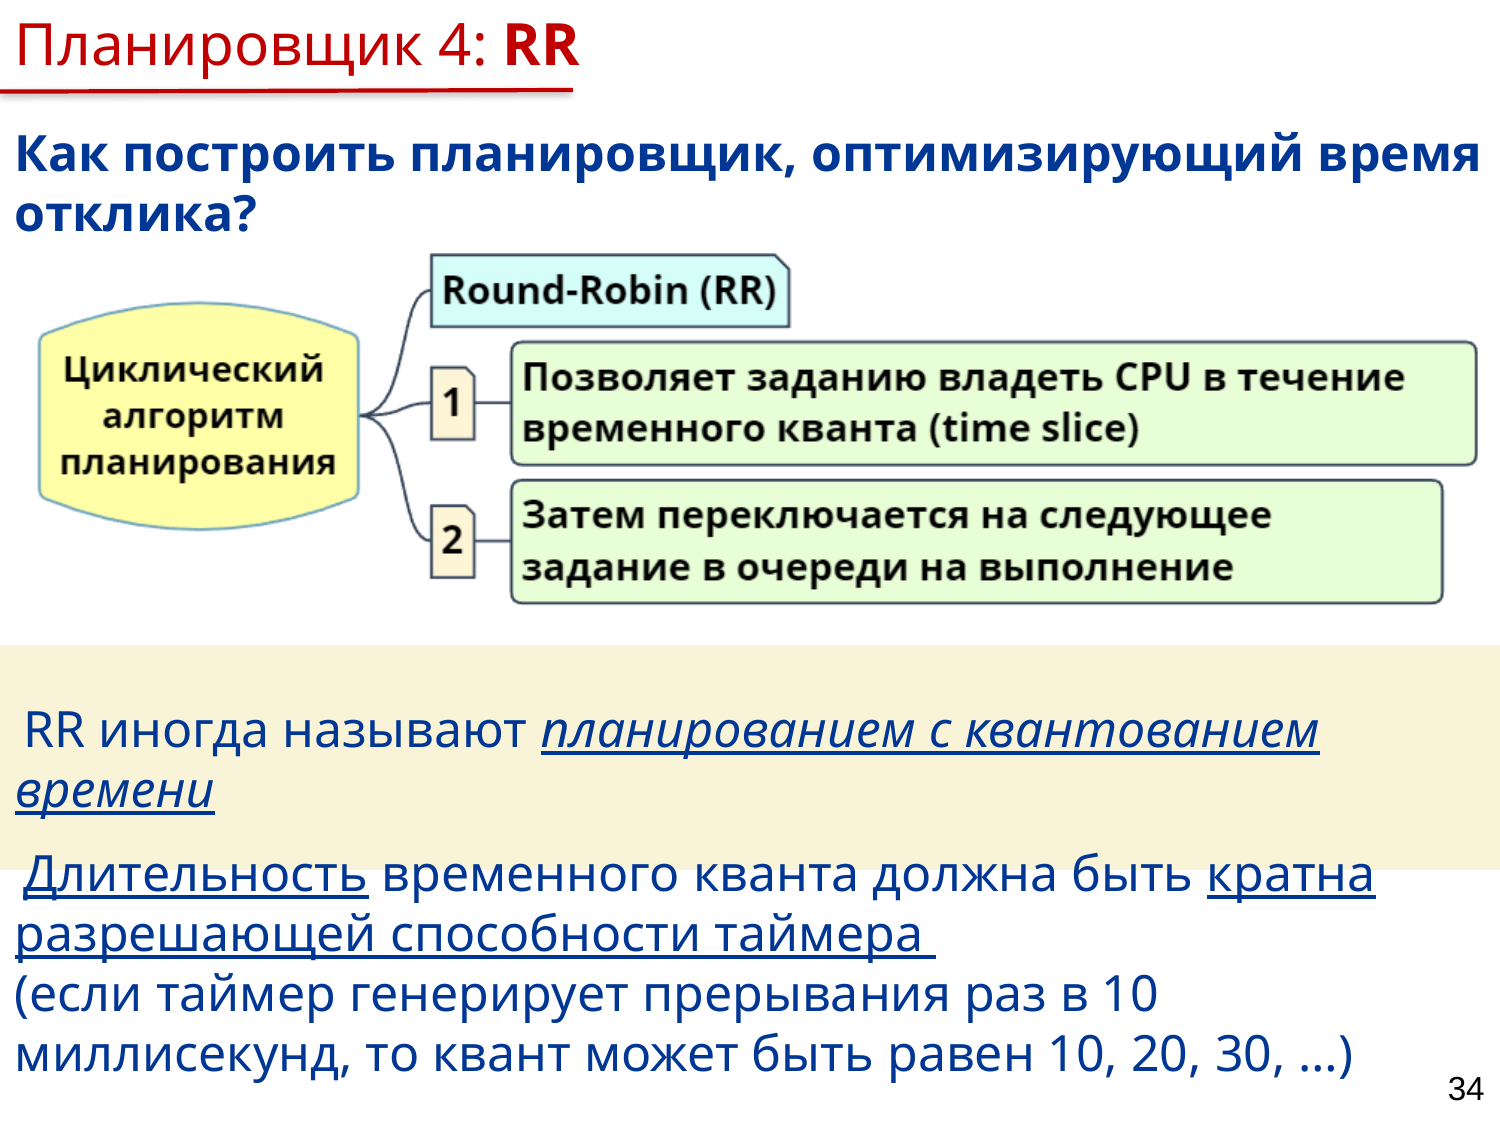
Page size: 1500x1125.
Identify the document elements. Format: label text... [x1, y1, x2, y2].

text_box RR иногда называют планированием с квантованием времени [0, 645, 1500, 834]
text_box Как построить планировщик, оптимизирующий время отклика? [0, 113, 1500, 249]
text_box Длительность временного кванта должна быть кратна разрешающей способности таймера (если таймер генерирует прерывания раз в 10 миллисекунд, то квант может быть равен 10, 20, 30, …) [0, 834, 1500, 1089]
slide_number 34 [1187, 1089, 1500, 1125]
text_box Планировщик 4: RR [0, 0, 1500, 85]
picture [29, 243, 1484, 610]
